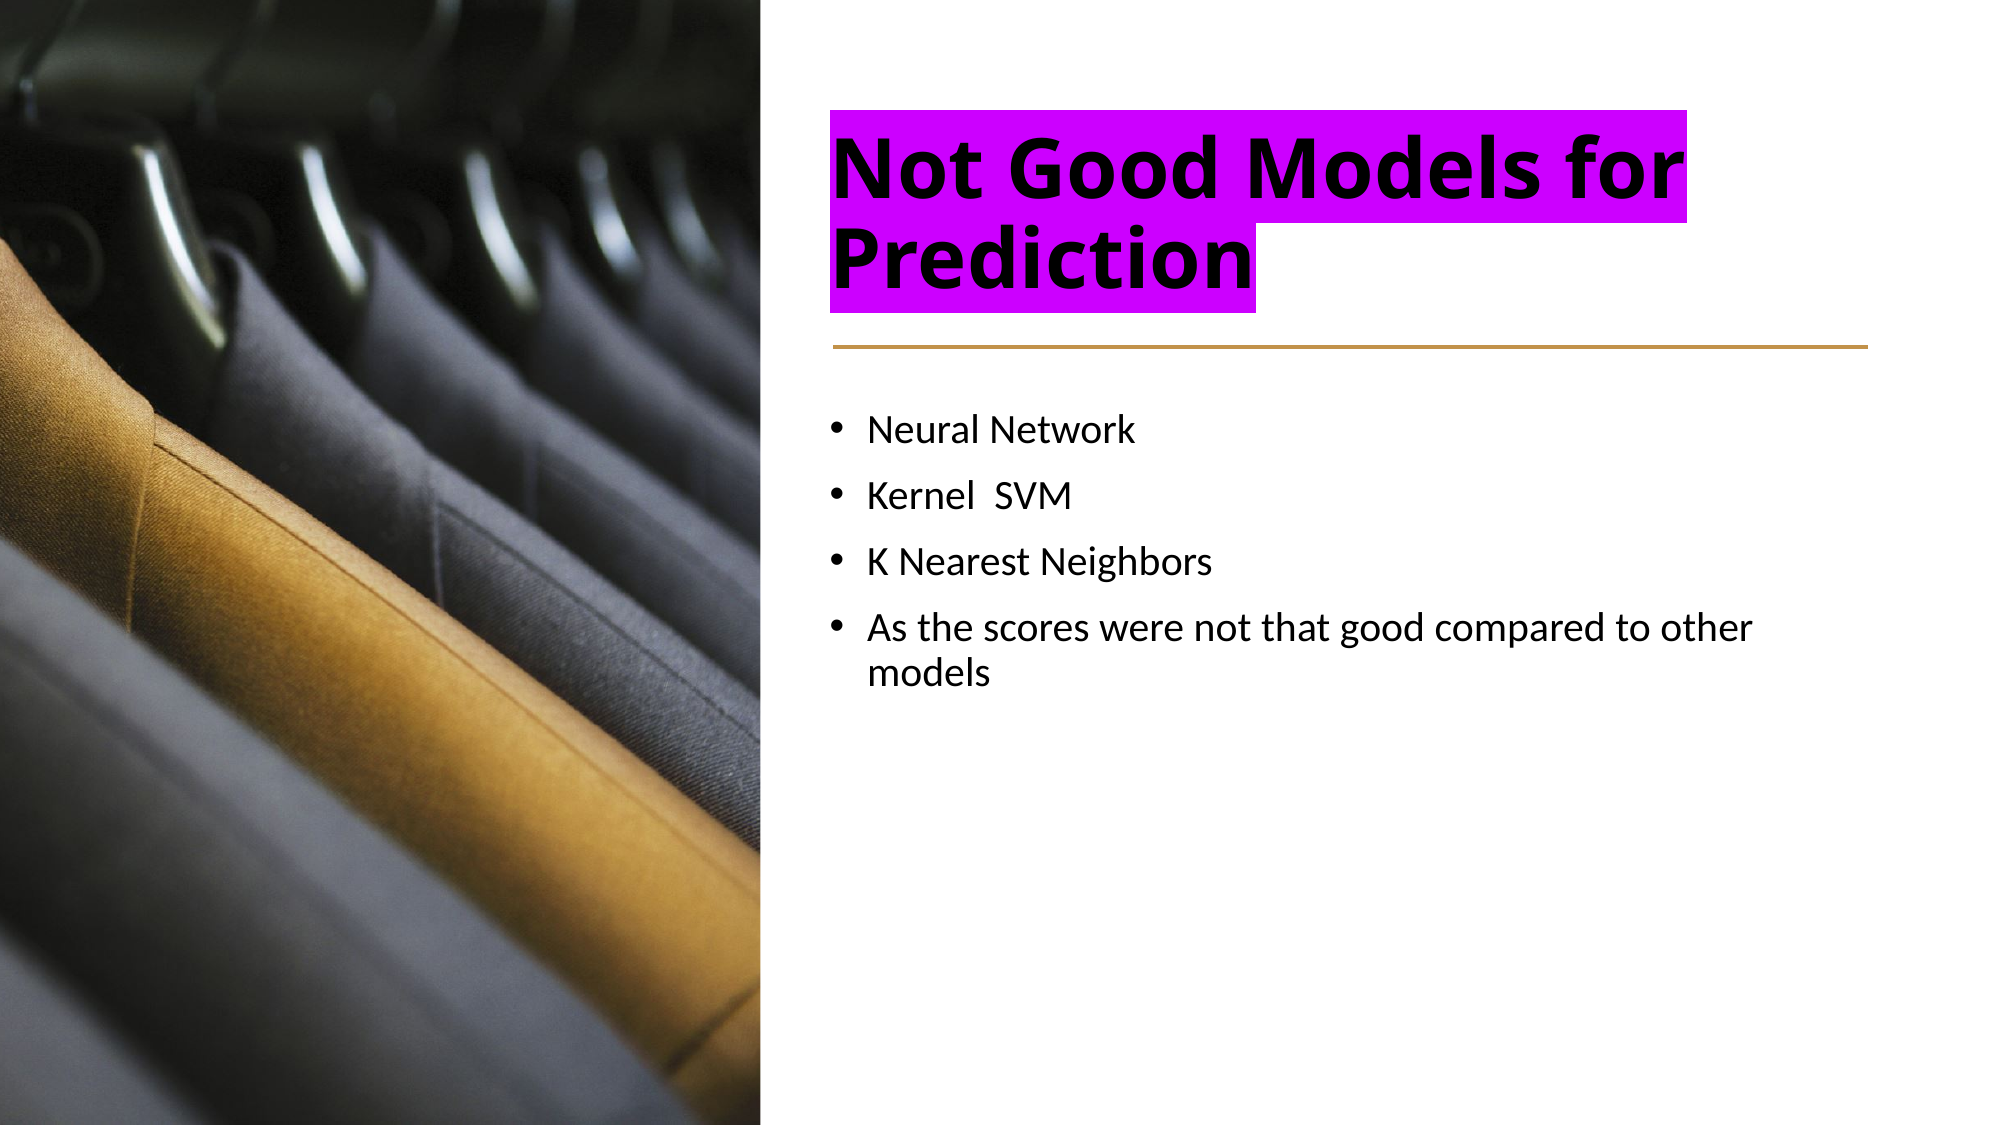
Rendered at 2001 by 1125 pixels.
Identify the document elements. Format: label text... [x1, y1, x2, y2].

list Neural Network Kernel SVM K Nearest Neighbors As the scores were not that good compared to other models [814, 399, 1895, 1021]
title Not Good Models for Prediction [814, 103, 1895, 315]
picture [0, 0, 761, 1125]
